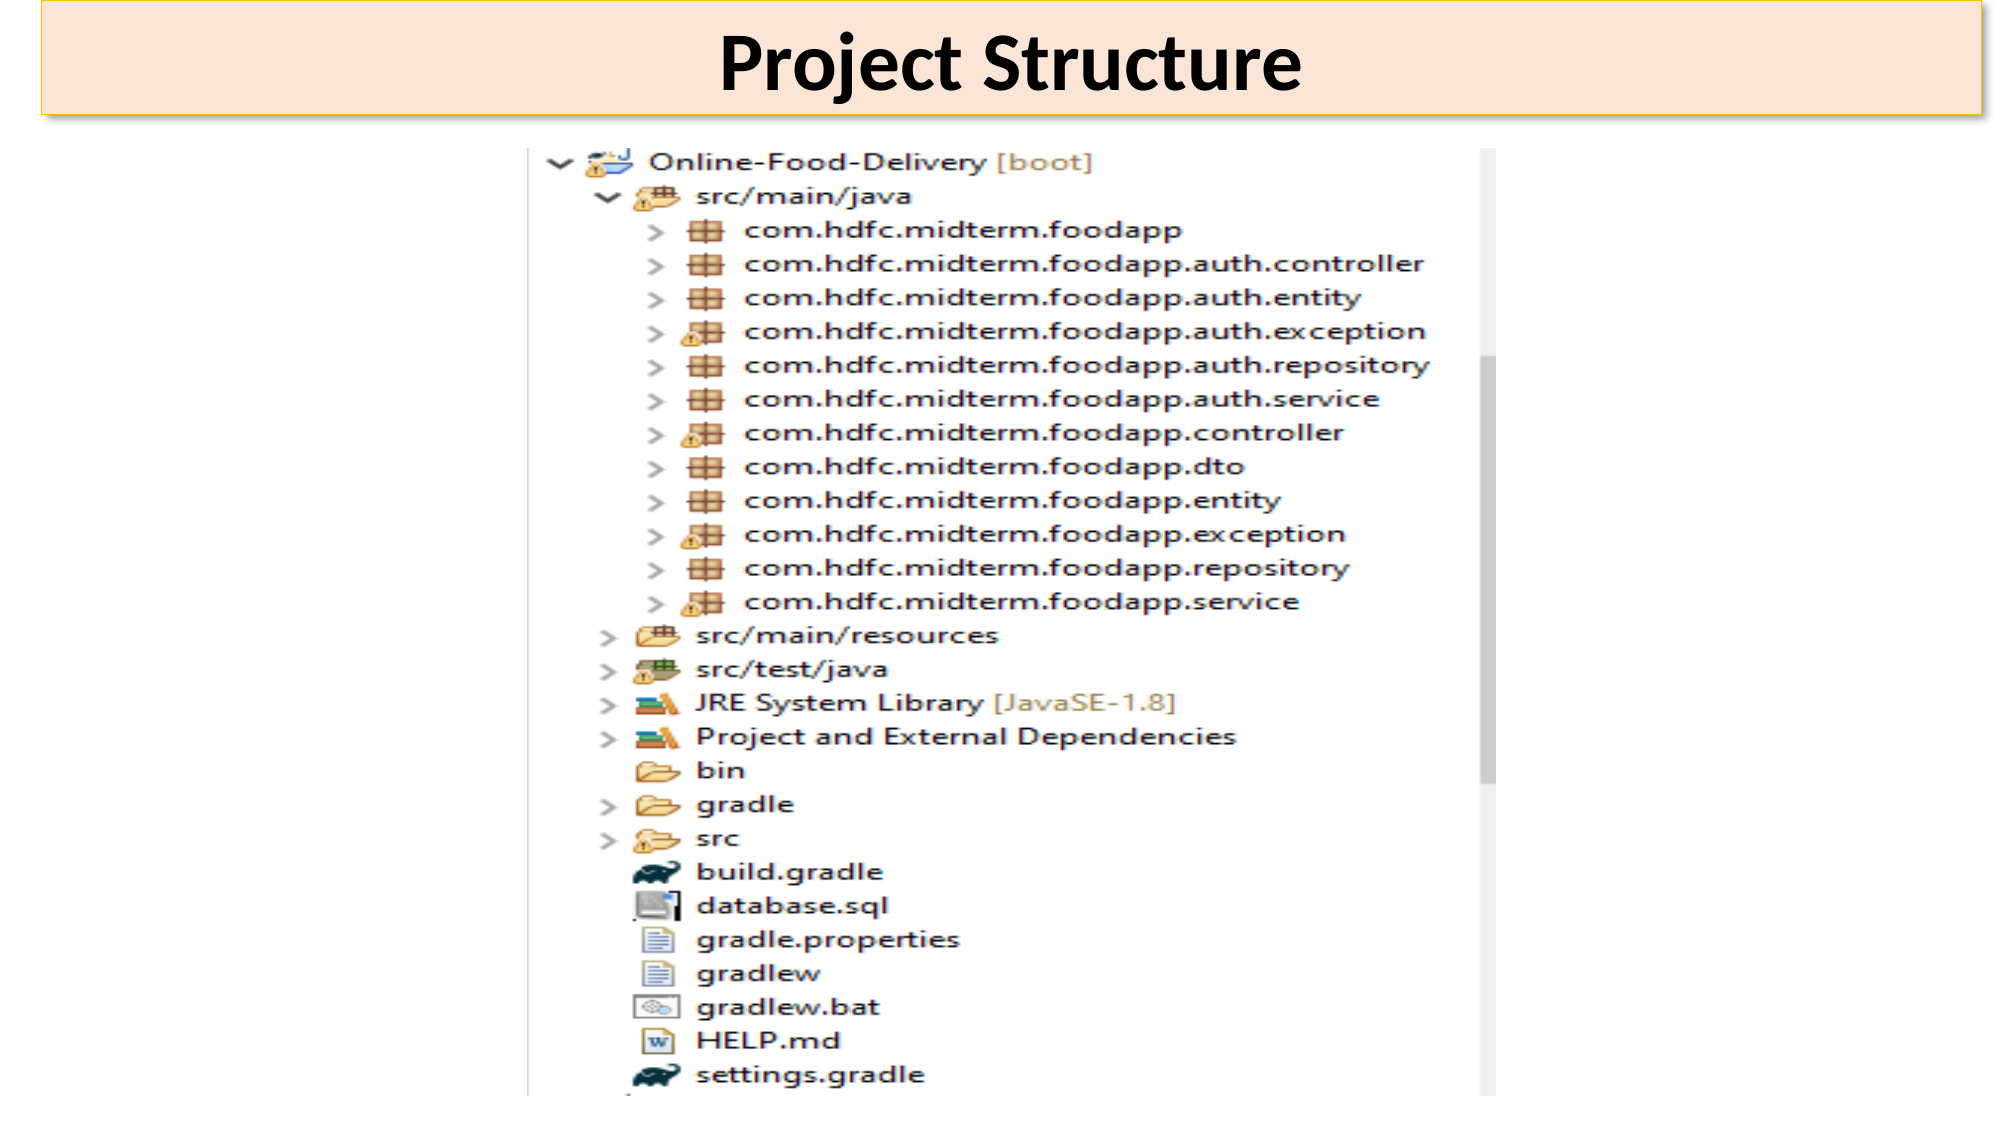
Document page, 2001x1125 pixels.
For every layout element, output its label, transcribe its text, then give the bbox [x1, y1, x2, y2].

text_box Project Structure [41, 0, 1982, 115]
picture [527, 148, 1496, 1096]
